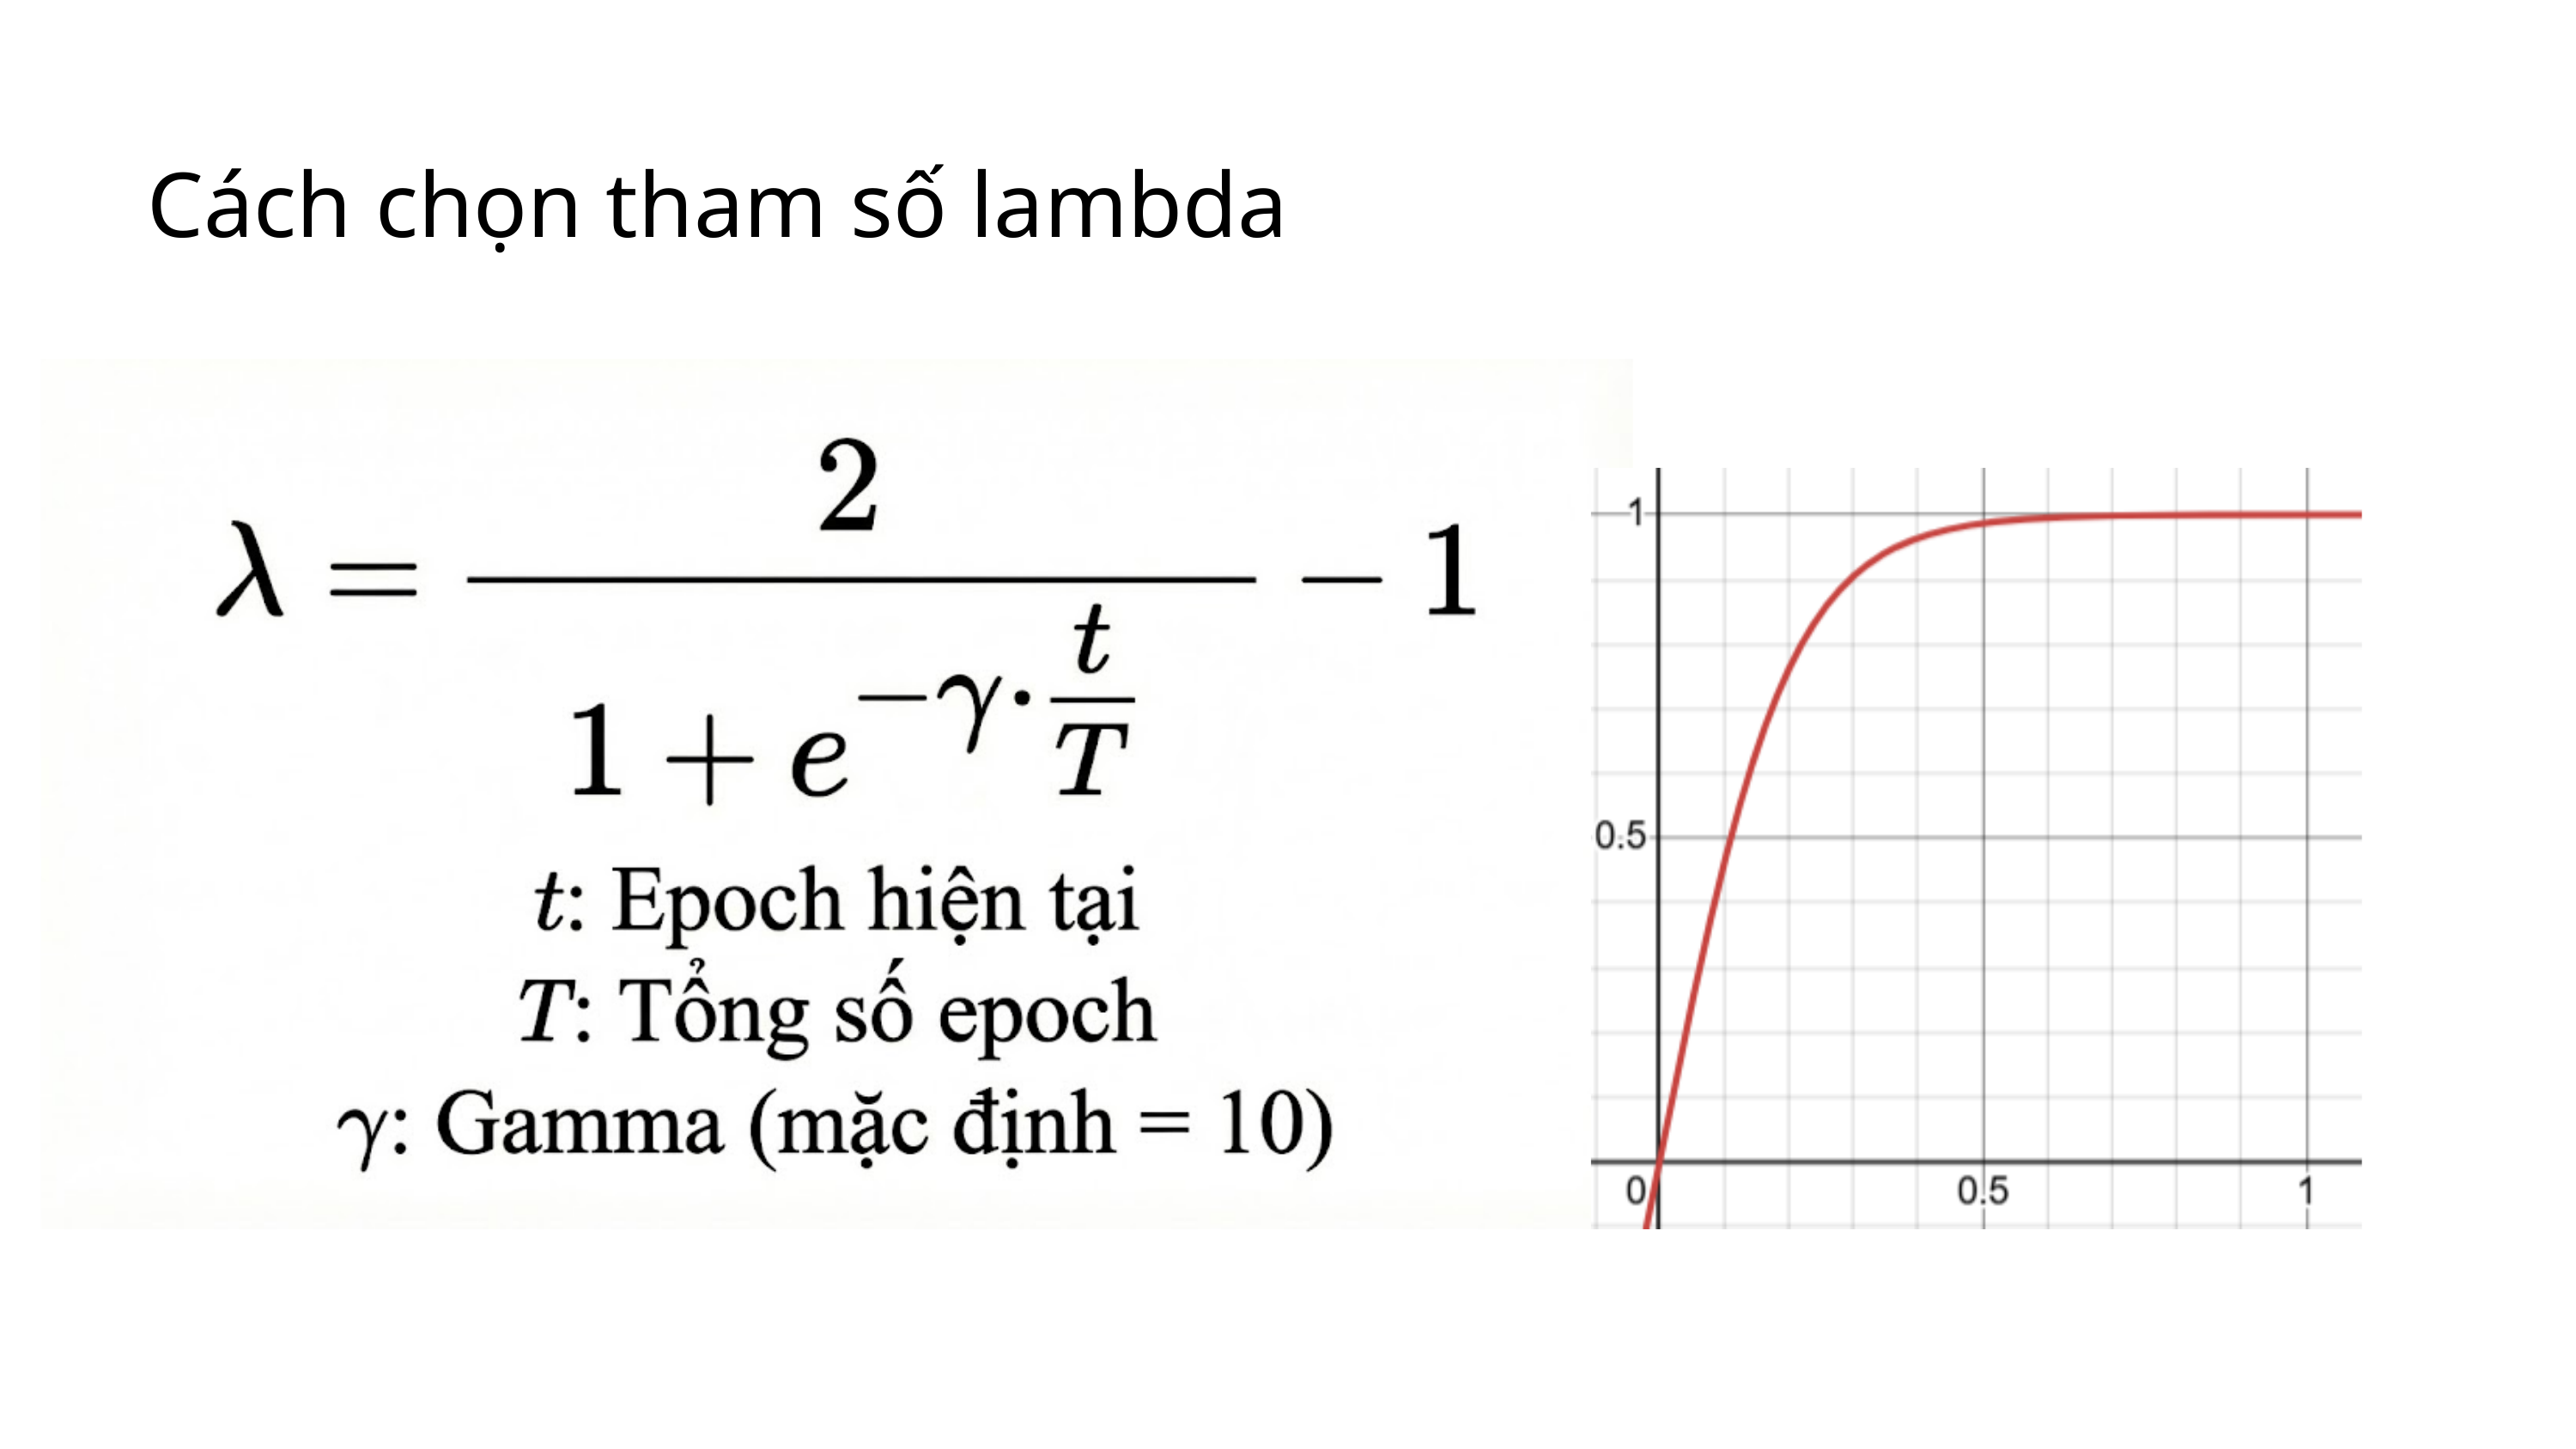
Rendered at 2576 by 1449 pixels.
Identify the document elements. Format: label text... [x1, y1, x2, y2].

text_box Cách chọn tham số lambda [147, 130, 1975, 256]
text_box [1590, 468, 2362, 1229]
text_box [40, 359, 1633, 1229]
